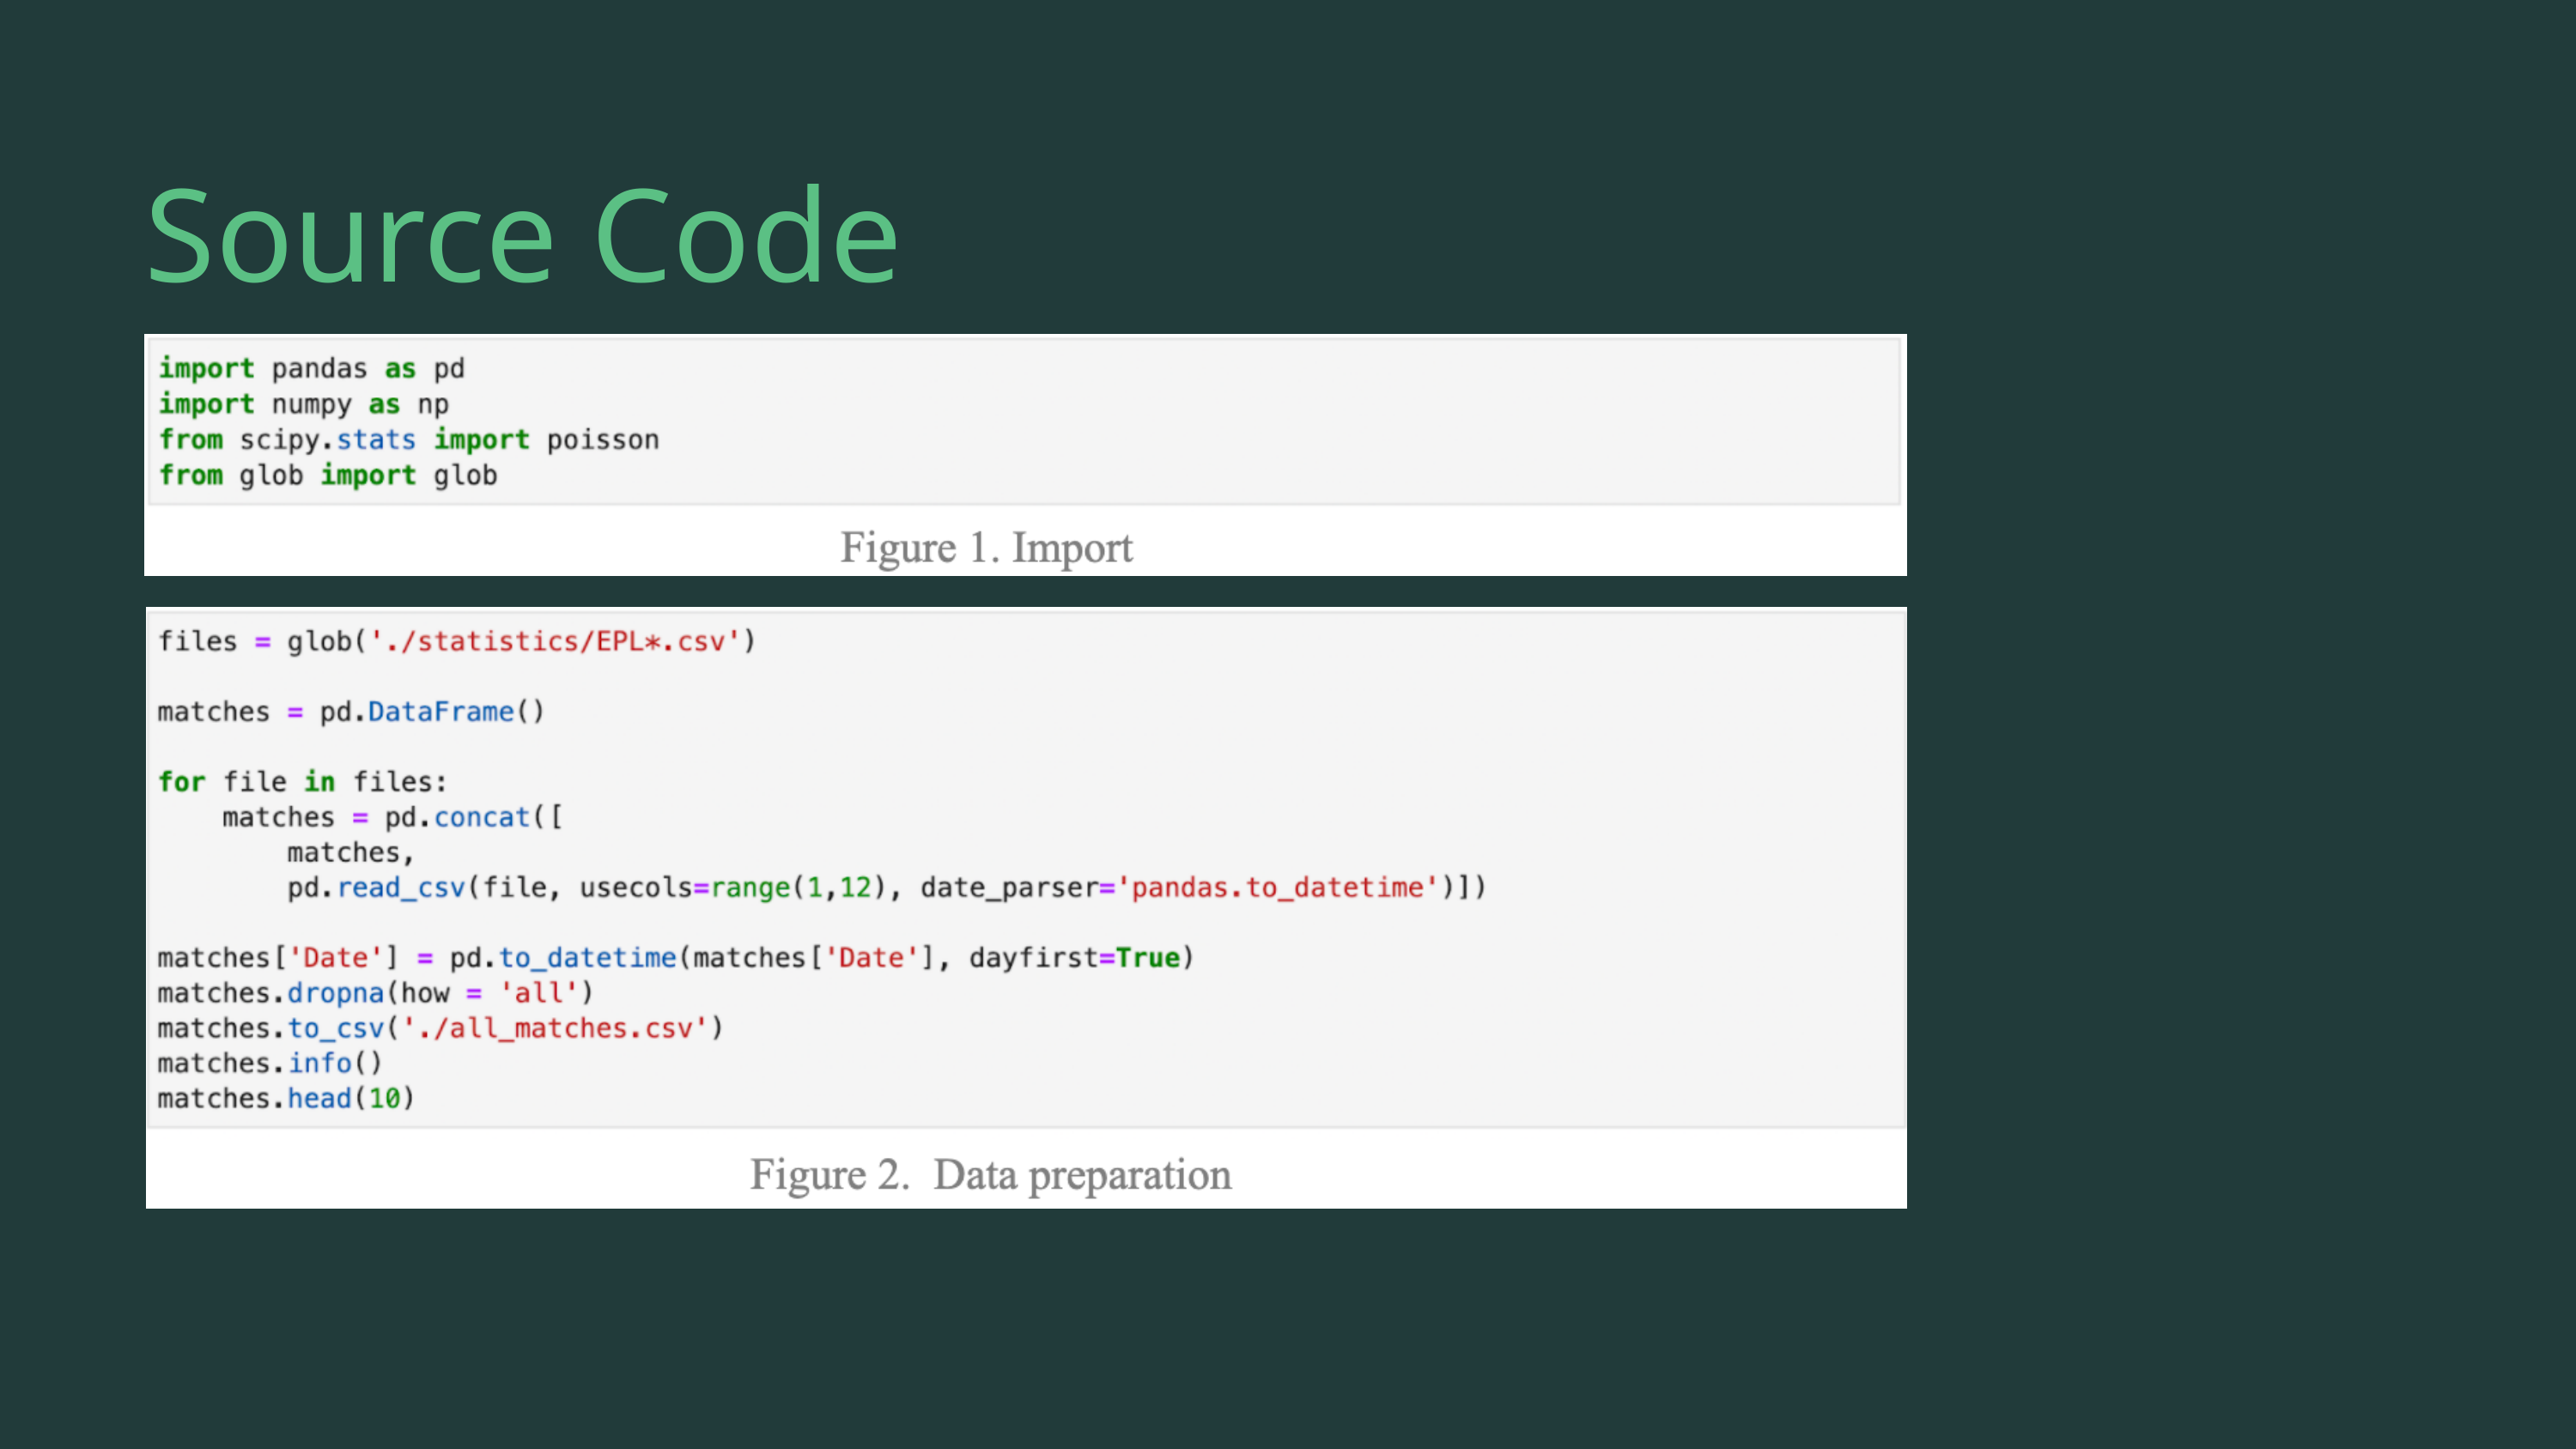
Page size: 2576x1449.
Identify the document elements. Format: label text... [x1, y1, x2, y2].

picture [146, 607, 1908, 1210]
picture [144, 334, 1908, 576]
text_box Source Code [144, 127, 2031, 308]
